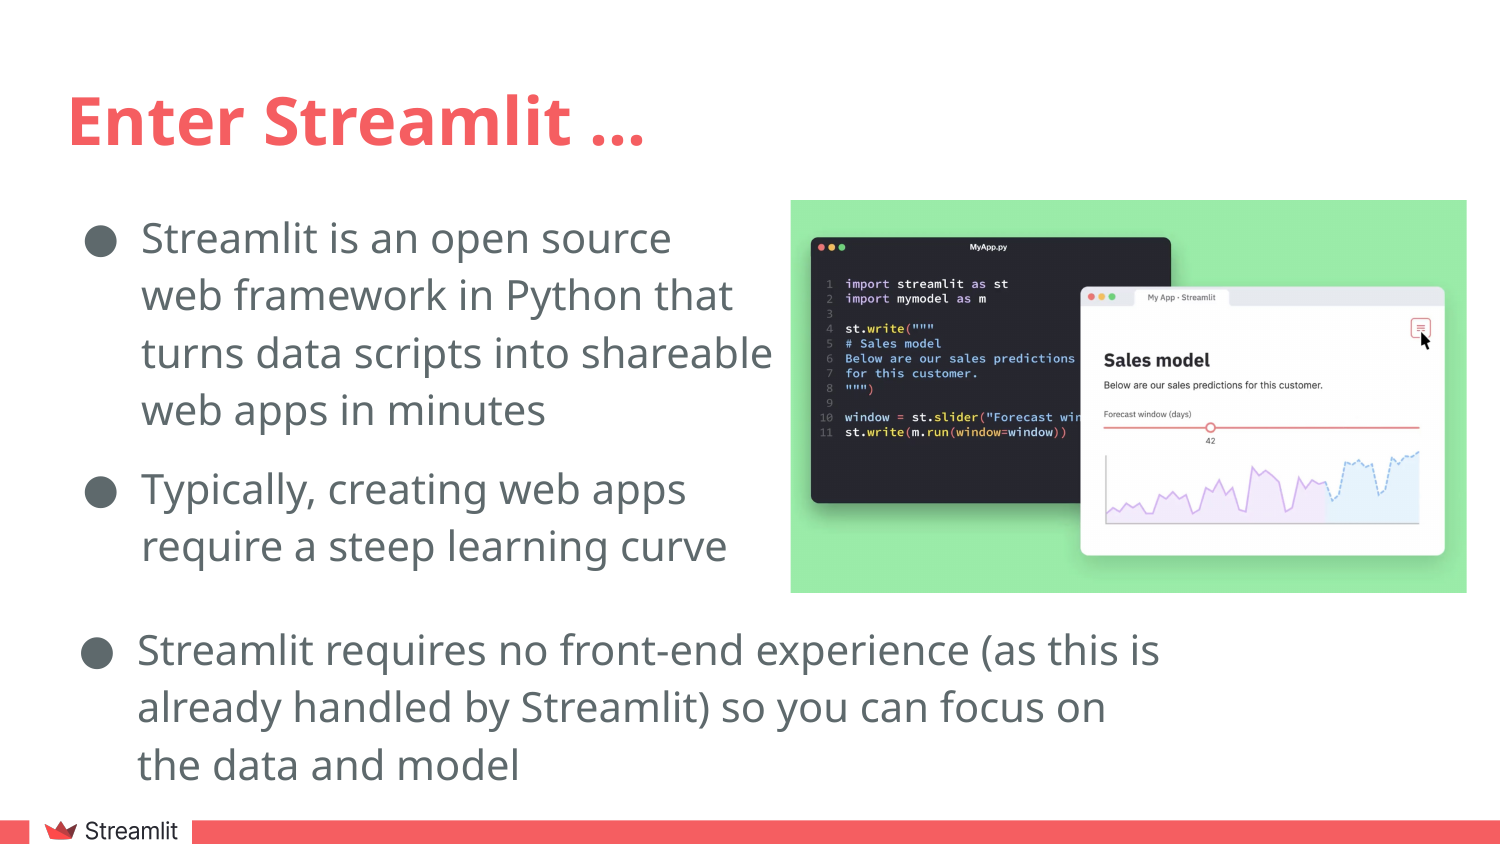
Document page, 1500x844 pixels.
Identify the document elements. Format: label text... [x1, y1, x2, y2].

picture [790, 200, 1467, 594]
list Streamlit requires no front-end experience (as this is already handled by Streamlit) so you can focus on the data and model [47, 601, 1179, 788]
picture [33, 808, 190, 844]
list Streamlit is an open source web framework in Python that turns data scripts into shareable web apps in minutes Typically, creating web apps require a steep learning curve [51, 189, 791, 593]
title Enter Streamlit … [51, 64, 1449, 167]
